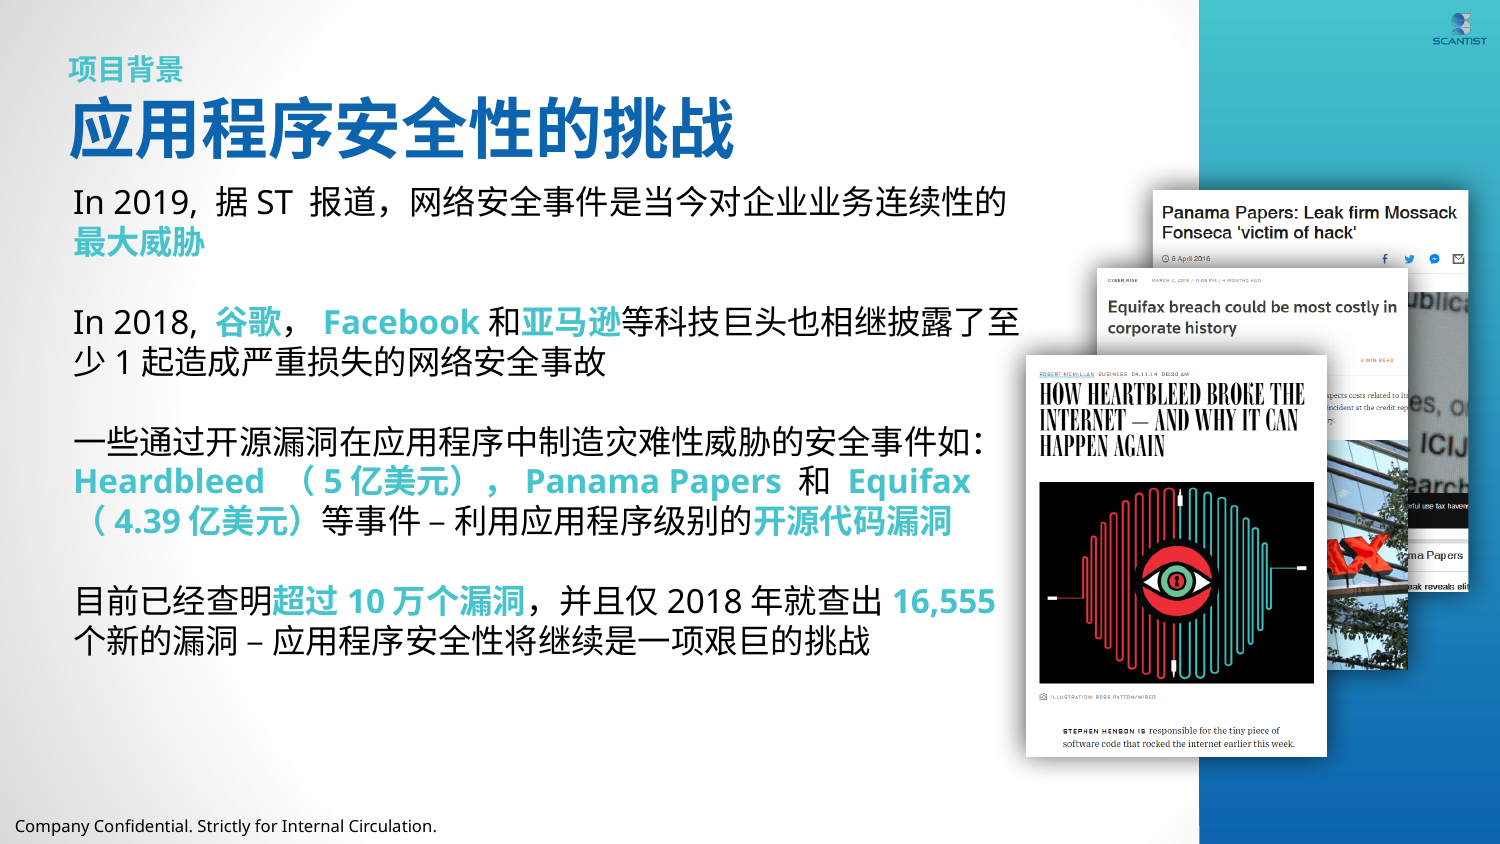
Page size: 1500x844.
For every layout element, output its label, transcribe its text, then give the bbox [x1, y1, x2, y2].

picture [1423, 4, 1494, 48]
picture [0, 0, 1469, 844]
title 项目背景 应用程序安全性的挑战 [53, 57, 1197, 161]
text_box In 2019, 据ST 报道，网络安全事件是当今对企业业务连续性的最大威胁 In 2018, 谷歌，Facebook和亚马逊等科技巨头也相继披露了至少1起造成严重损失的网络安全事故 一些通过开源漏洞在应用程序中制造灾难性威胁的安全事件如：Heardbleed （5亿美元），Panama Papers 和 Equifax（4.39亿美元）等事件 – 利用应用程序级别的开源代码漏洞 目前已经查明超过10万个漏洞，并且仅2018年就查出16,555 个新的漏洞 – 应用程序安全性将继续是一项艰巨的挑战 [58, 173, 1046, 668]
text_box [1197, 0, 1500, 844]
text_box Company Confidential. Strictly for Internal Circulation. [0, 808, 474, 843]
